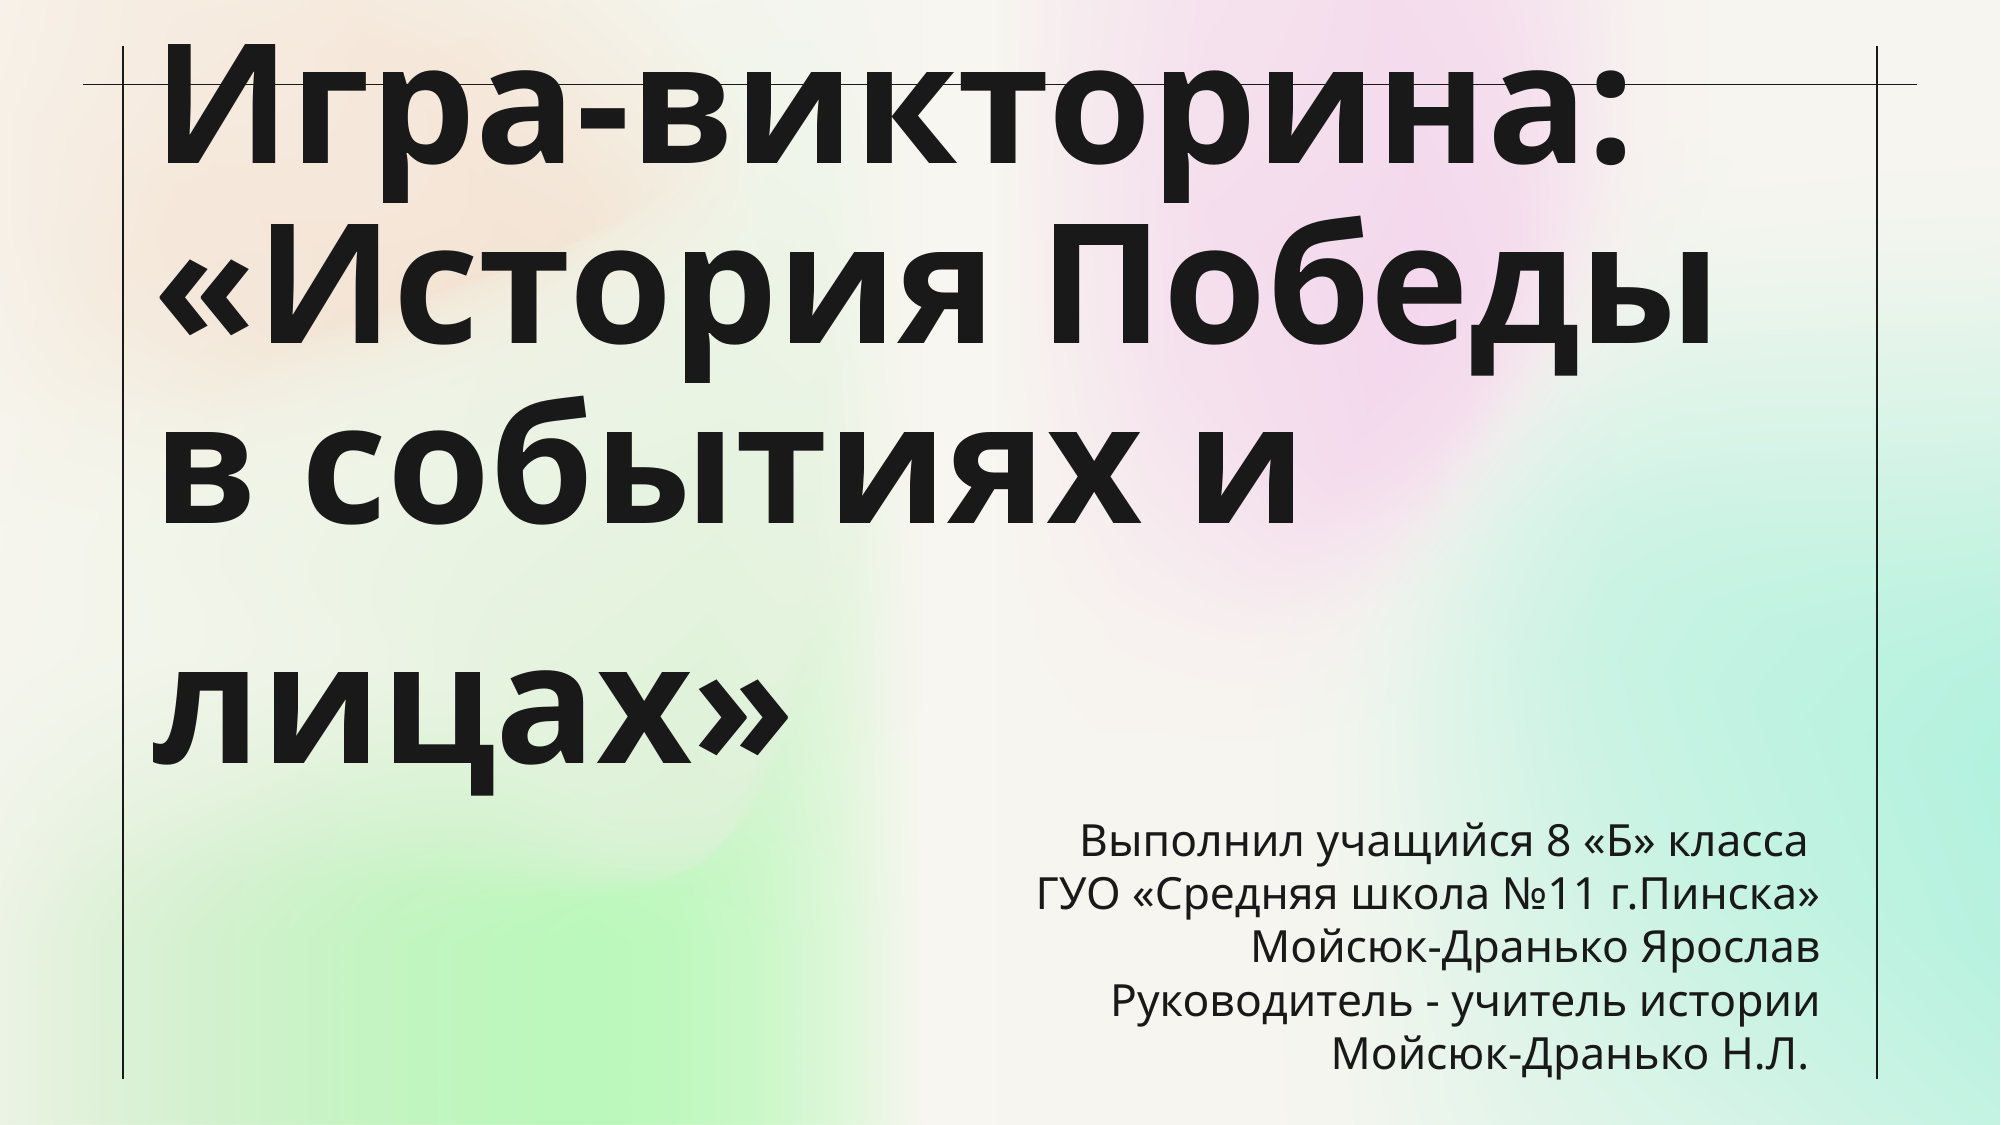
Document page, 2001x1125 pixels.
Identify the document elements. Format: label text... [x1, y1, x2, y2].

subtitle Выполнил учащийся 8 «Б» класса ГУО «Средняя школа №11 г.Пинска» Мойсюк-Дранько Ярослав Руководитель - учитель истории Мойсюк-Дранько Н.Л. [979, 789, 1837, 1102]
picture [999, 0, 2000, 1125]
picture [0, 0, 922, 1125]
title Игра-викторина: «История Победы в событиях и лицах» [138, 118, 1862, 716]
